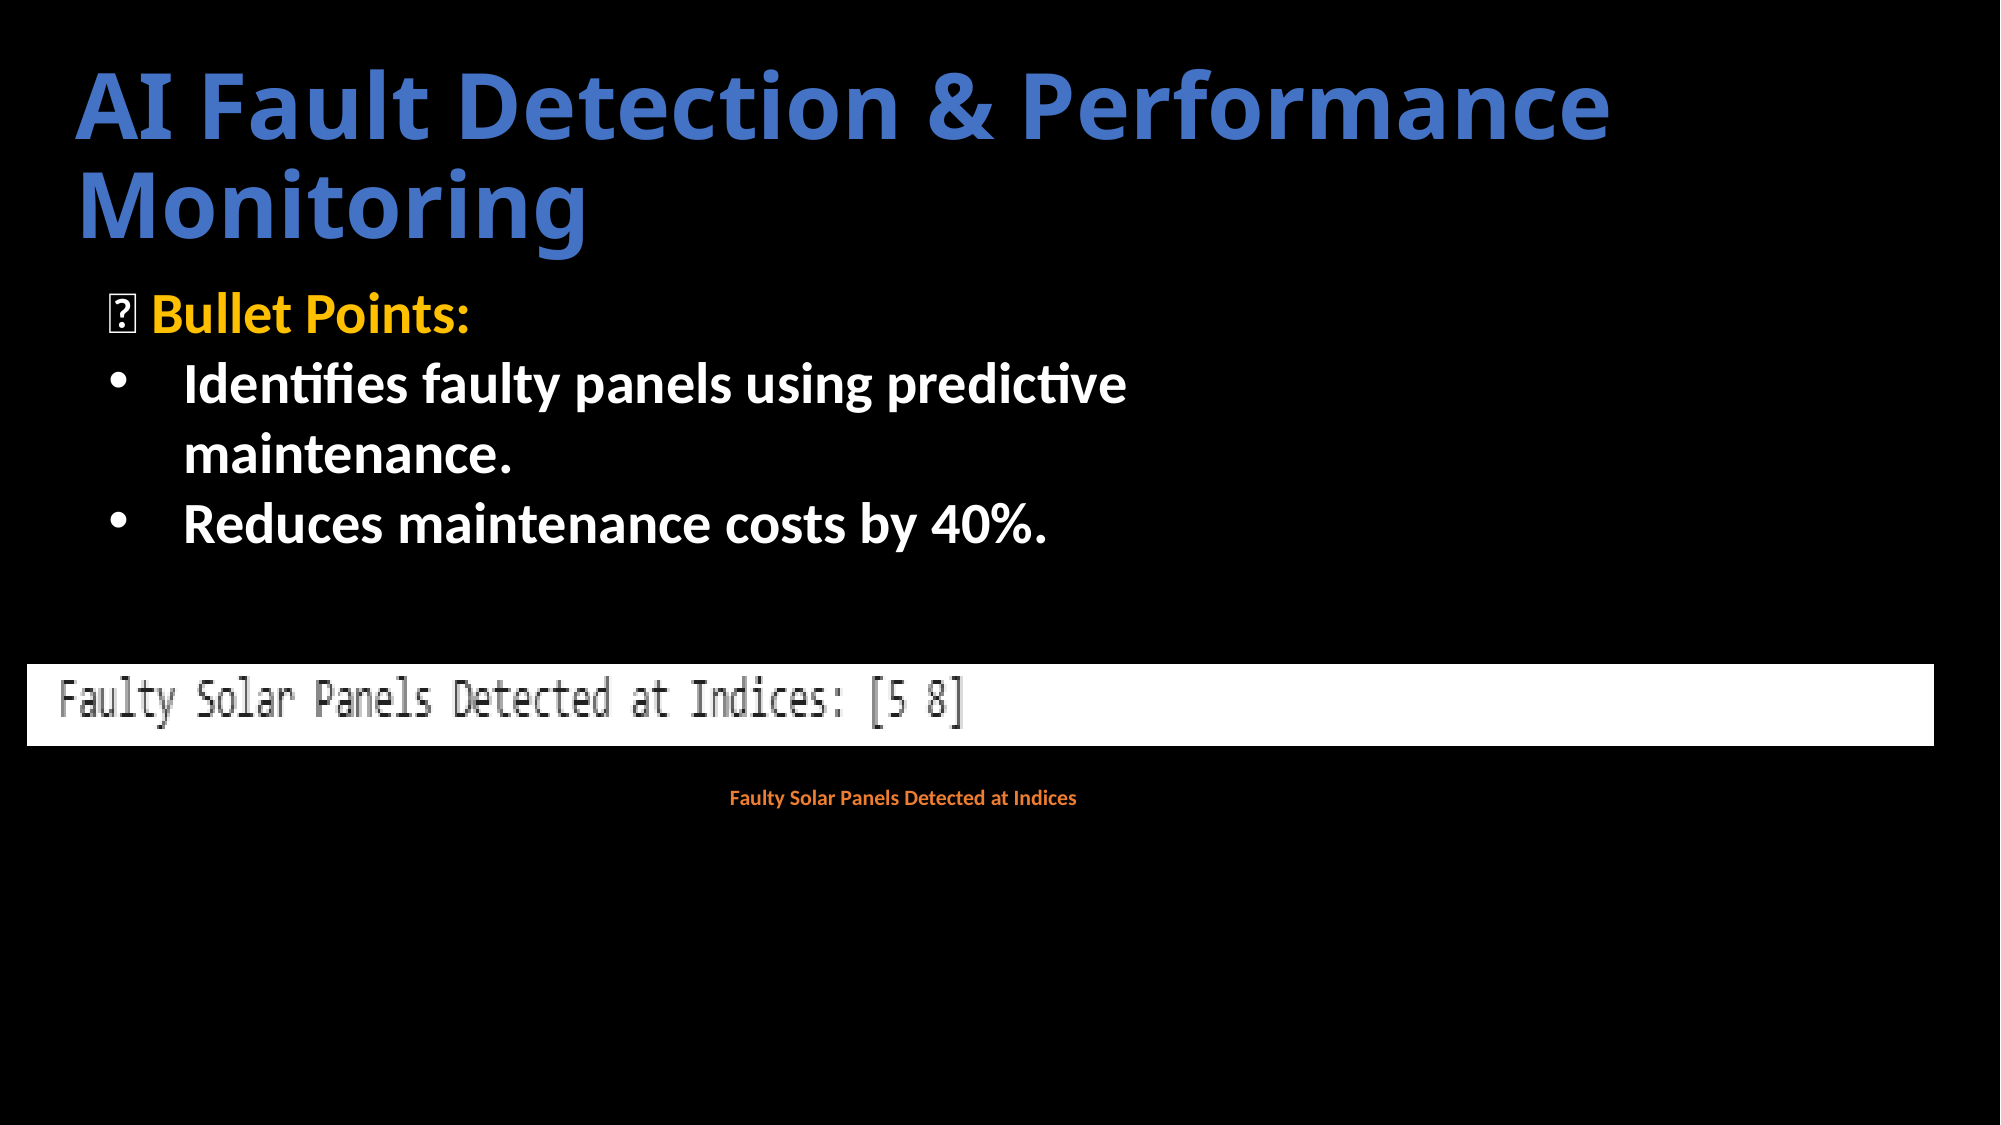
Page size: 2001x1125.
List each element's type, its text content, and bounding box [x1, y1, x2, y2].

text_box Faulty Solar Panels Detected at Indices [715, 776, 1227, 817]
picture [27, 664, 1934, 746]
text_box 📌 Bullet Points: Identifies faulty panels using predictive maintenance. Reduces maintenance costs by 40%. [93, 267, 1447, 563]
title AI Fault Detection & Performance Monitoring [60, 50, 1786, 268]
